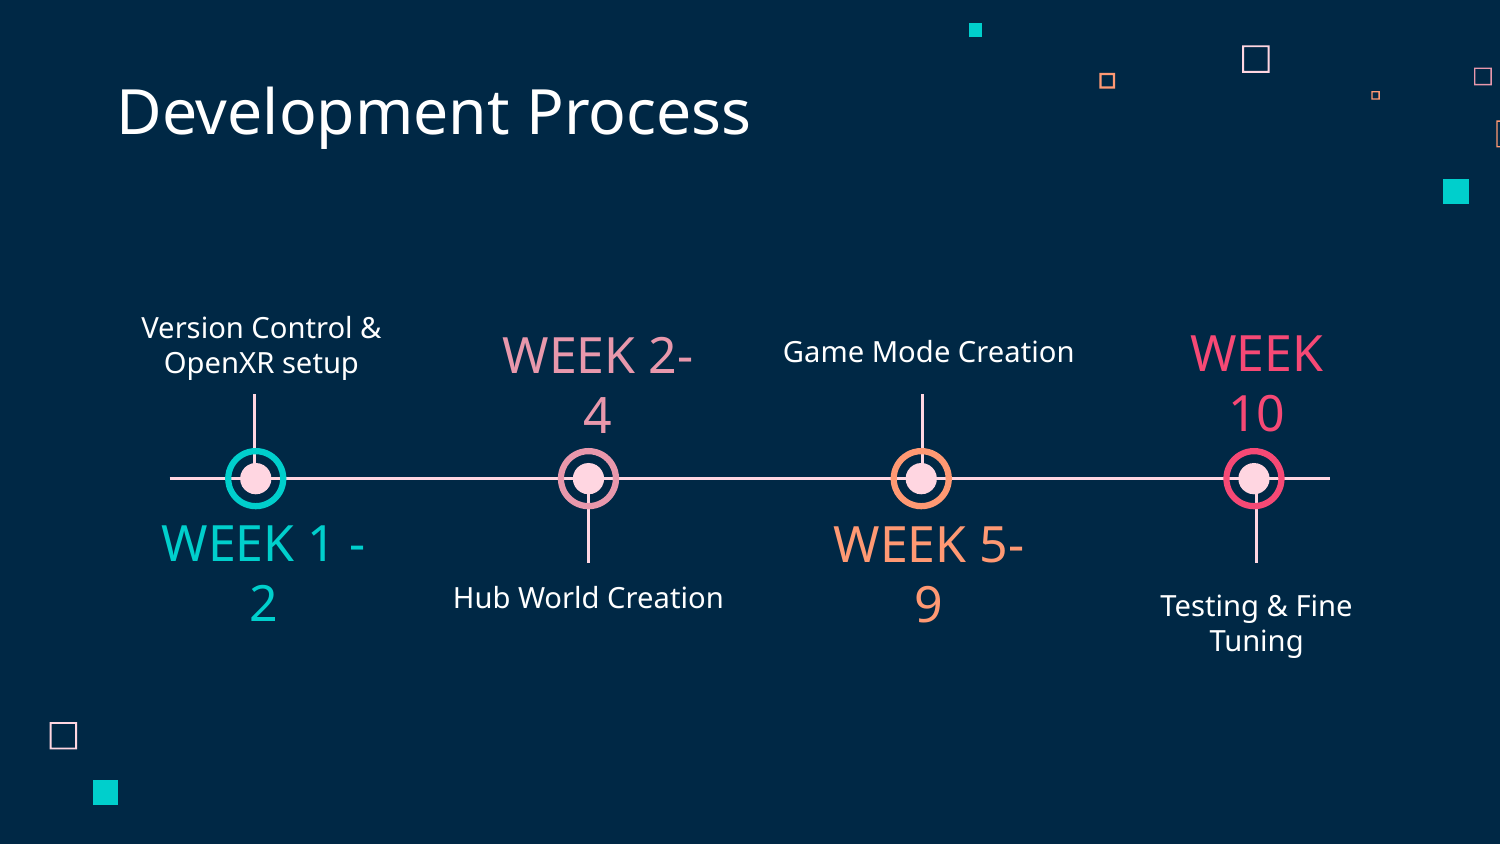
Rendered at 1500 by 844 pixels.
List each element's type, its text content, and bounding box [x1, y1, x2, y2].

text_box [557, 447, 620, 510]
subtitle Game Mode Creation [755, 277, 1102, 384]
title WEEK 5-9 [817, 538, 1041, 607]
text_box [224, 447, 287, 510]
subtitle Testing & Fine Tuning [1102, 572, 1412, 679]
subtitle Version Control & OpenXR setup [107, 288, 416, 395]
subtitle Hub World Creation [415, 564, 762, 671]
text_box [890, 447, 953, 510]
title WEEK 1 - 2 [140, 538, 387, 605]
title WEEK 10 [1151, 346, 1363, 417]
title Development Process [101, 67, 878, 163]
title WEEK 2-4 [485, 348, 711, 420]
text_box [1223, 447, 1285, 510]
